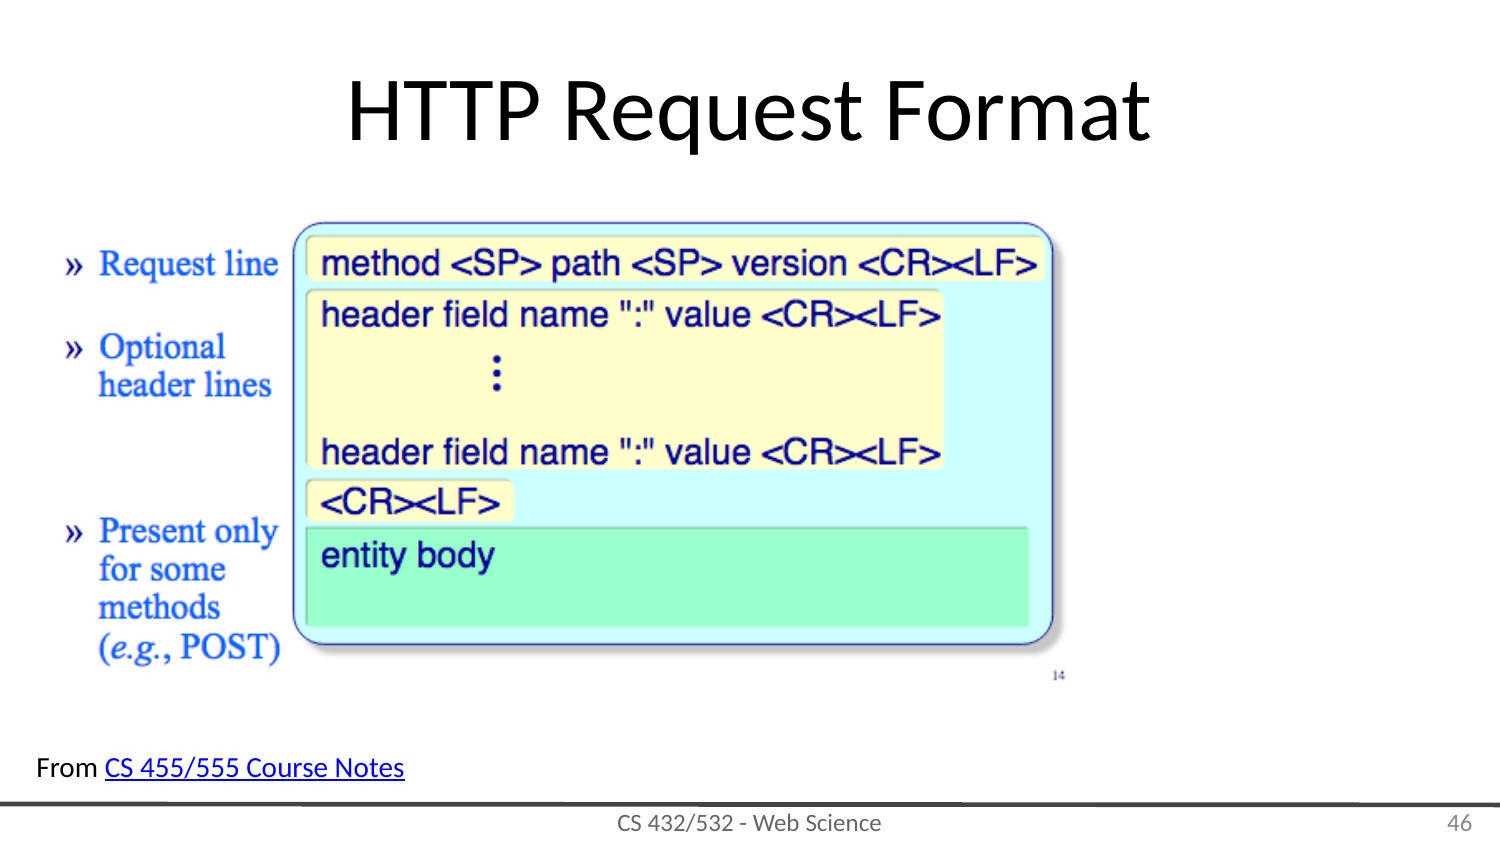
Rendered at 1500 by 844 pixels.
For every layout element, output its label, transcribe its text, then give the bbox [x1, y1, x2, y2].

picture [40, 210, 1105, 697]
title HTTP Request Format [75, 33, 1425, 175]
slide_number ‹#› [1137, 798, 1488, 844]
text_box From CS 455/555 Course Notes [21, 732, 1479, 792]
